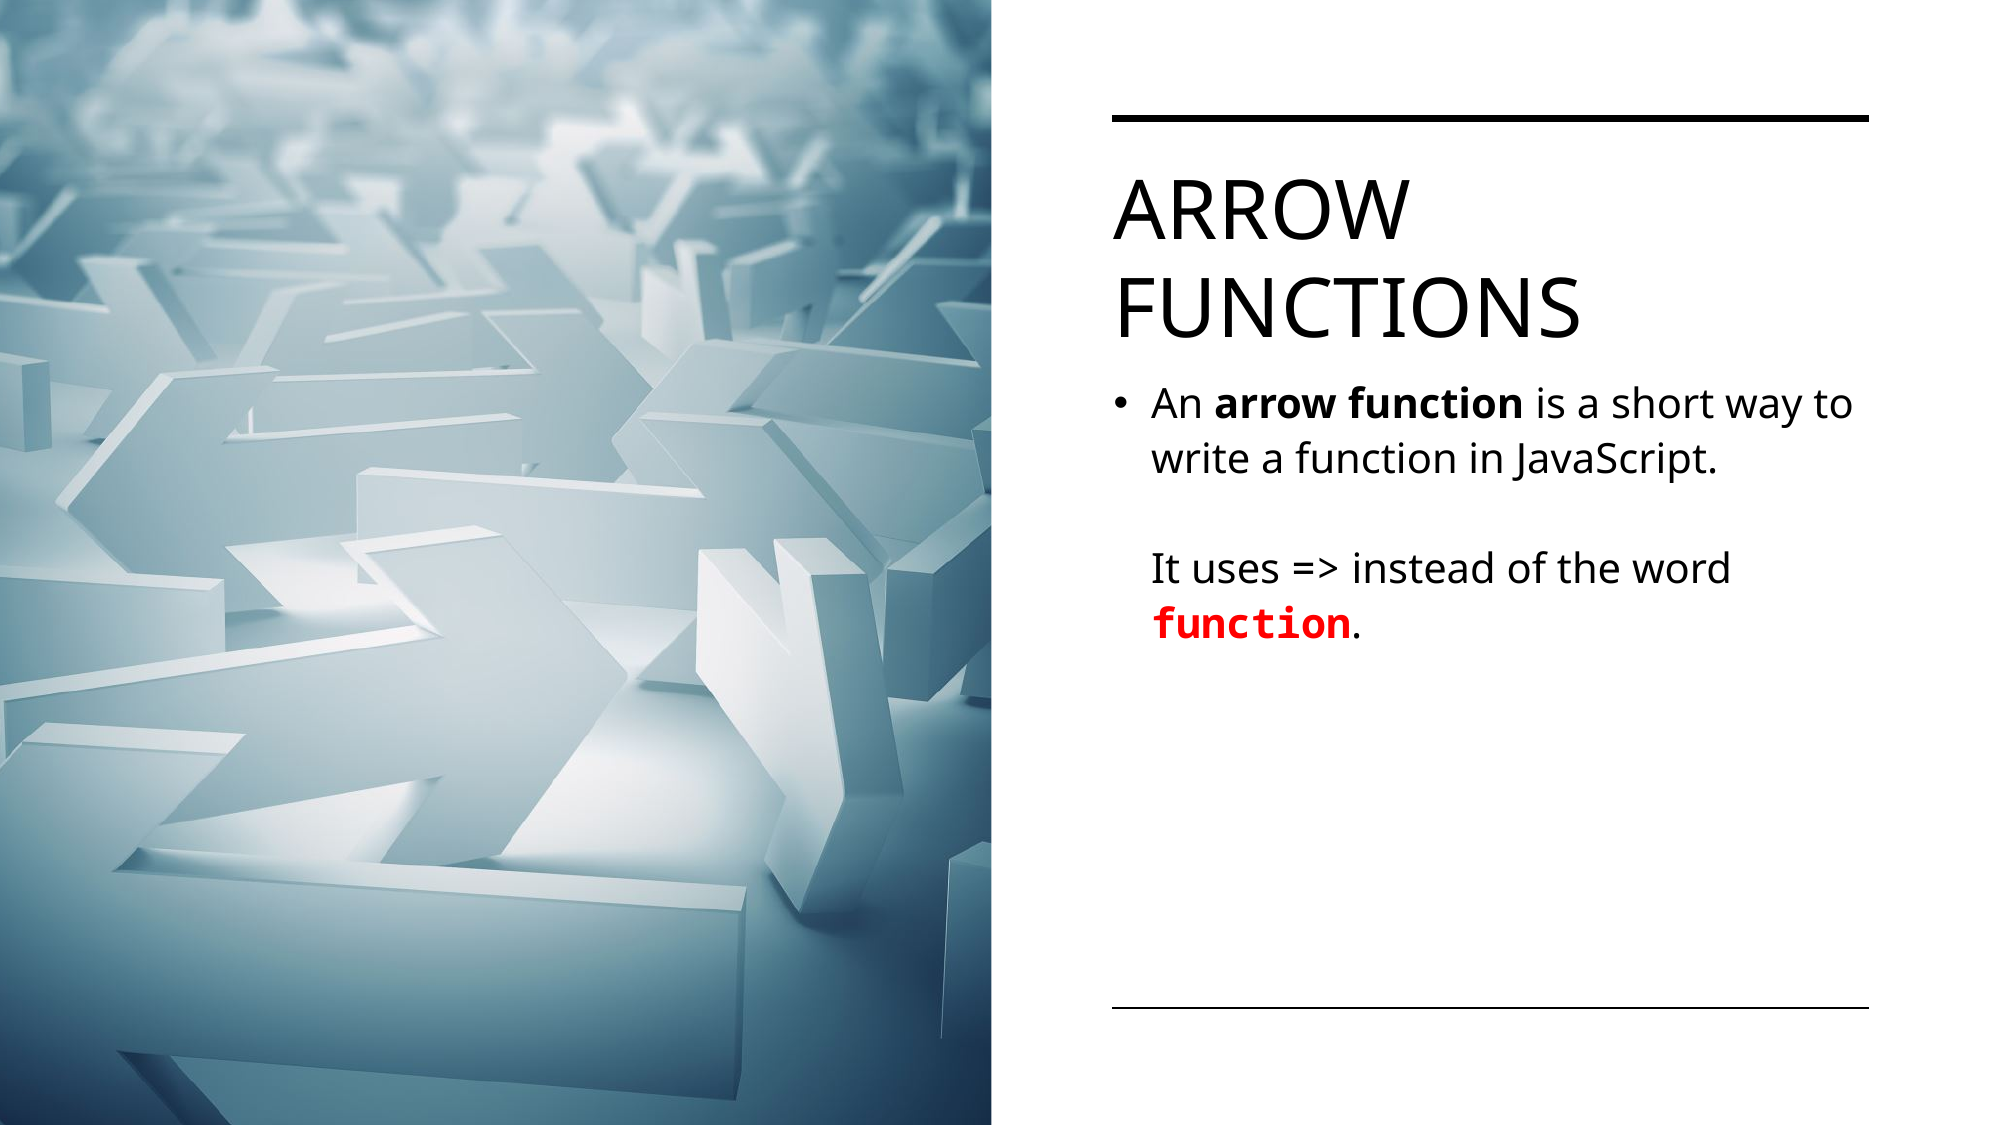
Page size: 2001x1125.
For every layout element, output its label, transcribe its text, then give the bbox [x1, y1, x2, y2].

list An arrow function is a short way to write a function in JavaScript. It uses => instead of the word function. [1098, 364, 1886, 978]
text_box [992, 0, 2000, 1125]
picture [0, 0, 992, 1125]
title Arrow functions [1098, 149, 1886, 364]
